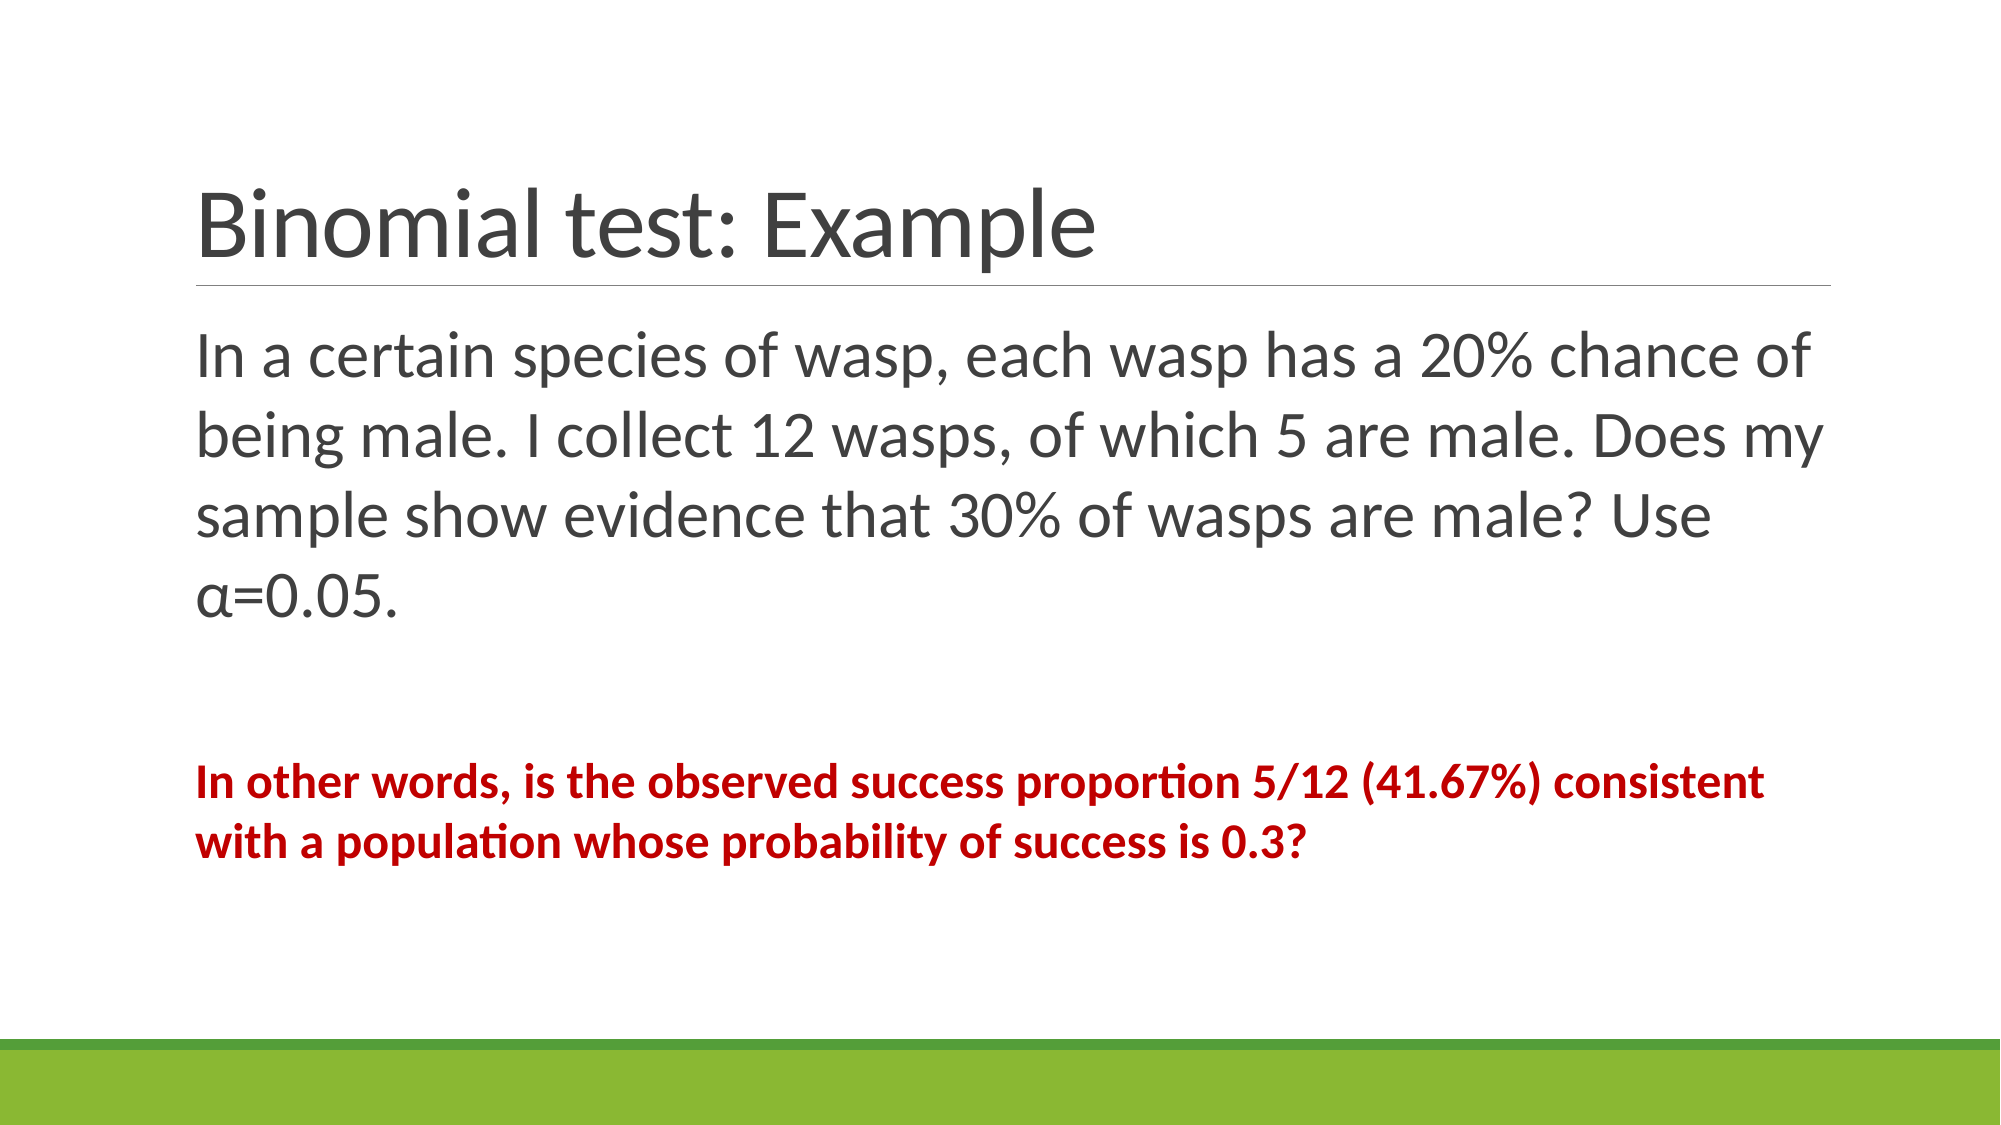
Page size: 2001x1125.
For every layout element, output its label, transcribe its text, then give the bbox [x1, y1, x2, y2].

list In a certain species of wasp, each wasp has a 20% chance of being male. I collect 12 wasps, of which 5 are male. Does my sample show evidence that 30% of wasps are male? Use α=0.05. In other words, is the observed success proportion 5/12 (41.67%) consistent with a population whose probability of success is 0.3? [180, 302, 1830, 963]
title Binomial test: Example [180, 47, 1830, 285]
